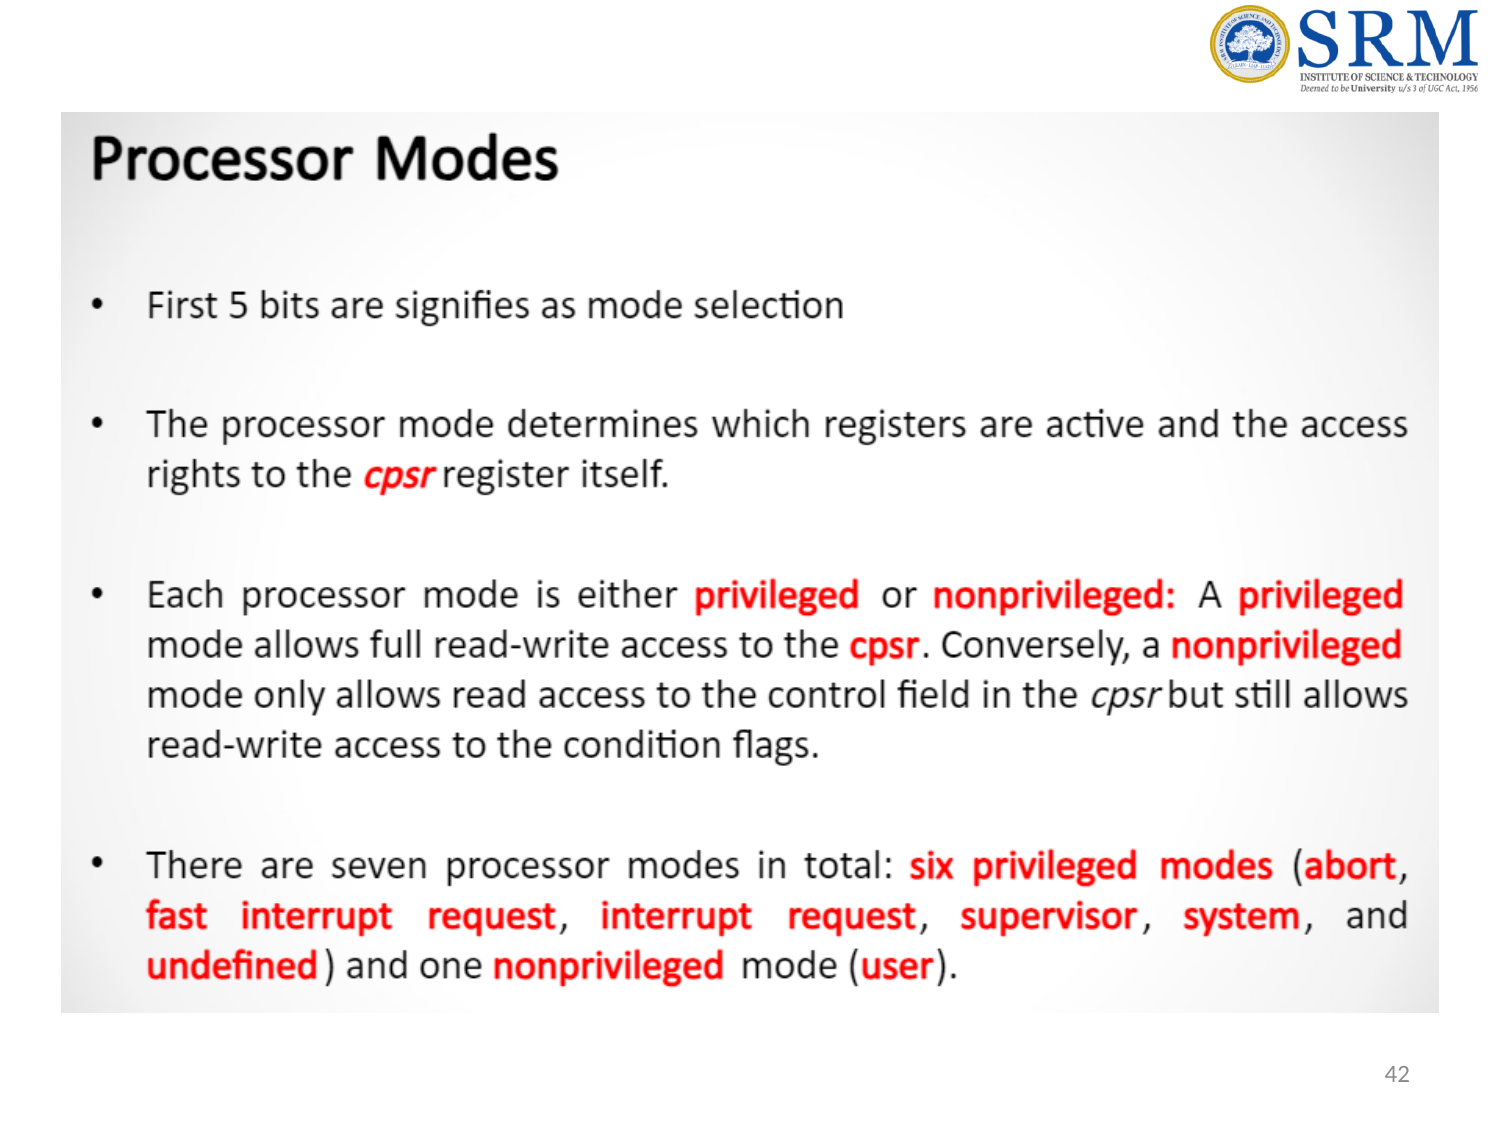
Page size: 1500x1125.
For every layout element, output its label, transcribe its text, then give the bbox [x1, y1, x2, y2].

picture [61, 112, 1439, 1013]
picture [1210, 5, 1478, 93]
slide_number 42 [1074, 1042, 1425, 1103]
